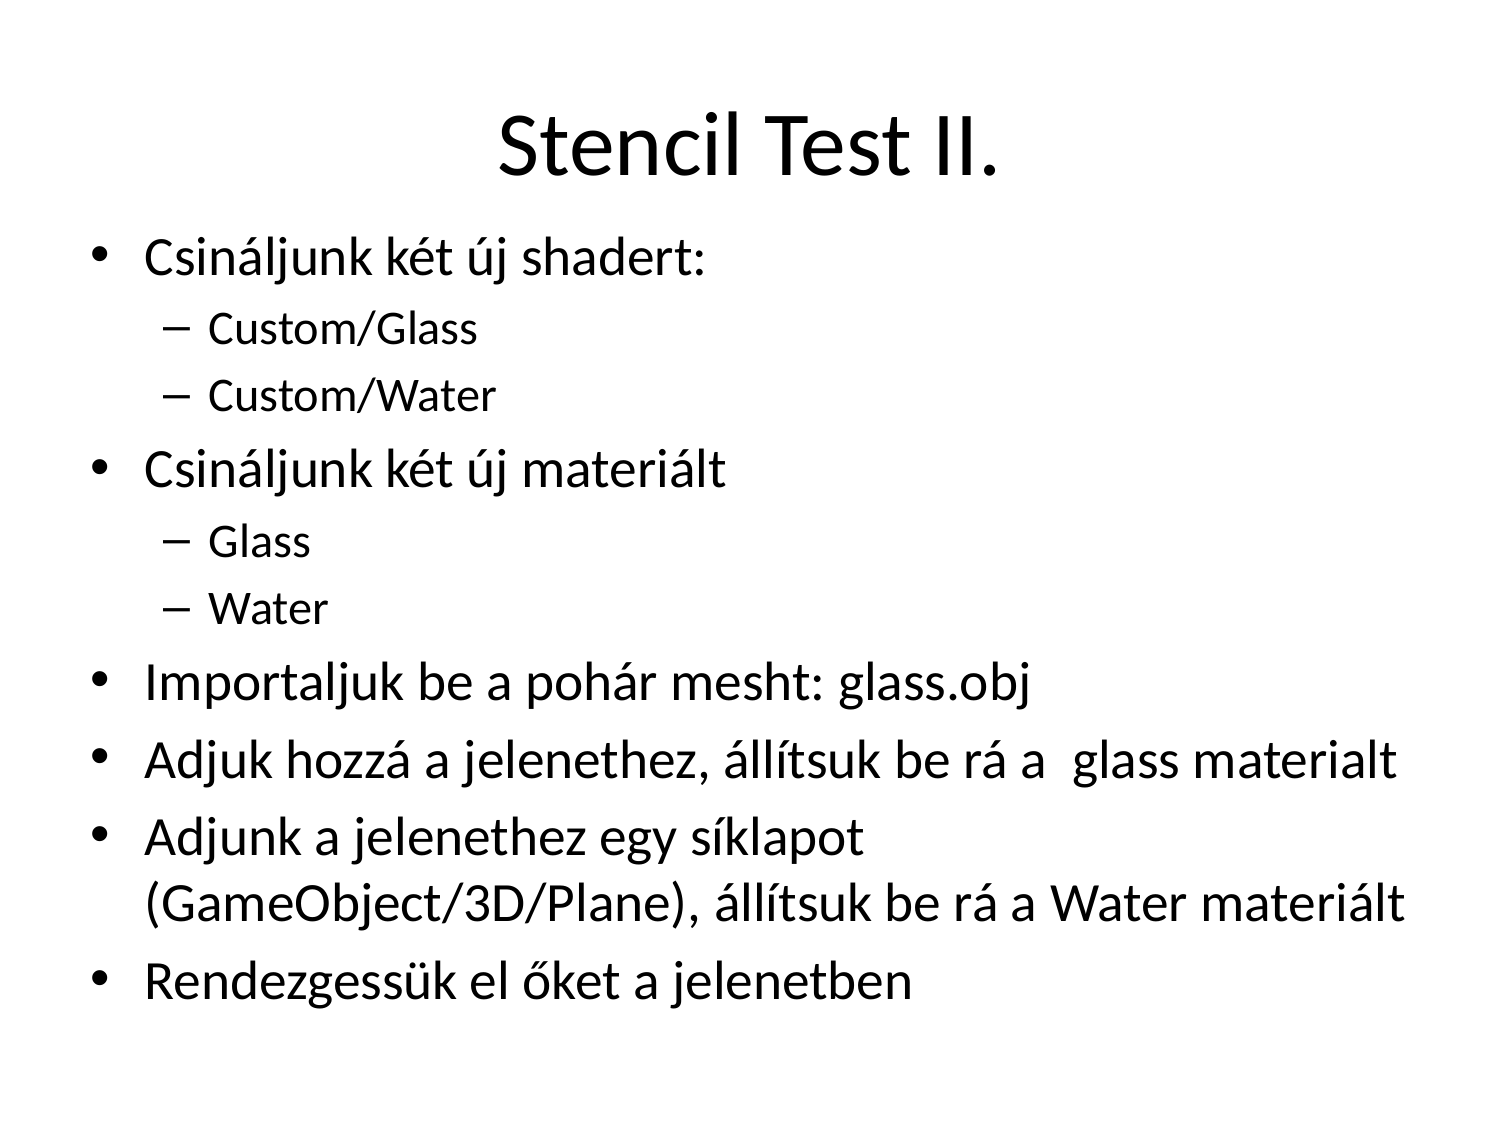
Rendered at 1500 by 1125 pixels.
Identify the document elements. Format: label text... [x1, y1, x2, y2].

list Csináljunk két új shadert: Custom/Glass Custom/Water Csináljunk két új materiált Glass Water Importaljuk be a pohár mesht: glass.obj Adjuk hozzá a jelenethez, állítsuk be rá a glass materialt Adjunk a jelenethez egy síklapot (GameObject/3D/Plane), állítsuk be rá a Water materiált Rendezgessük el őket a jelenetben [75, 212, 1425, 1075]
title Stencil Test II. [75, 45, 1425, 212]
